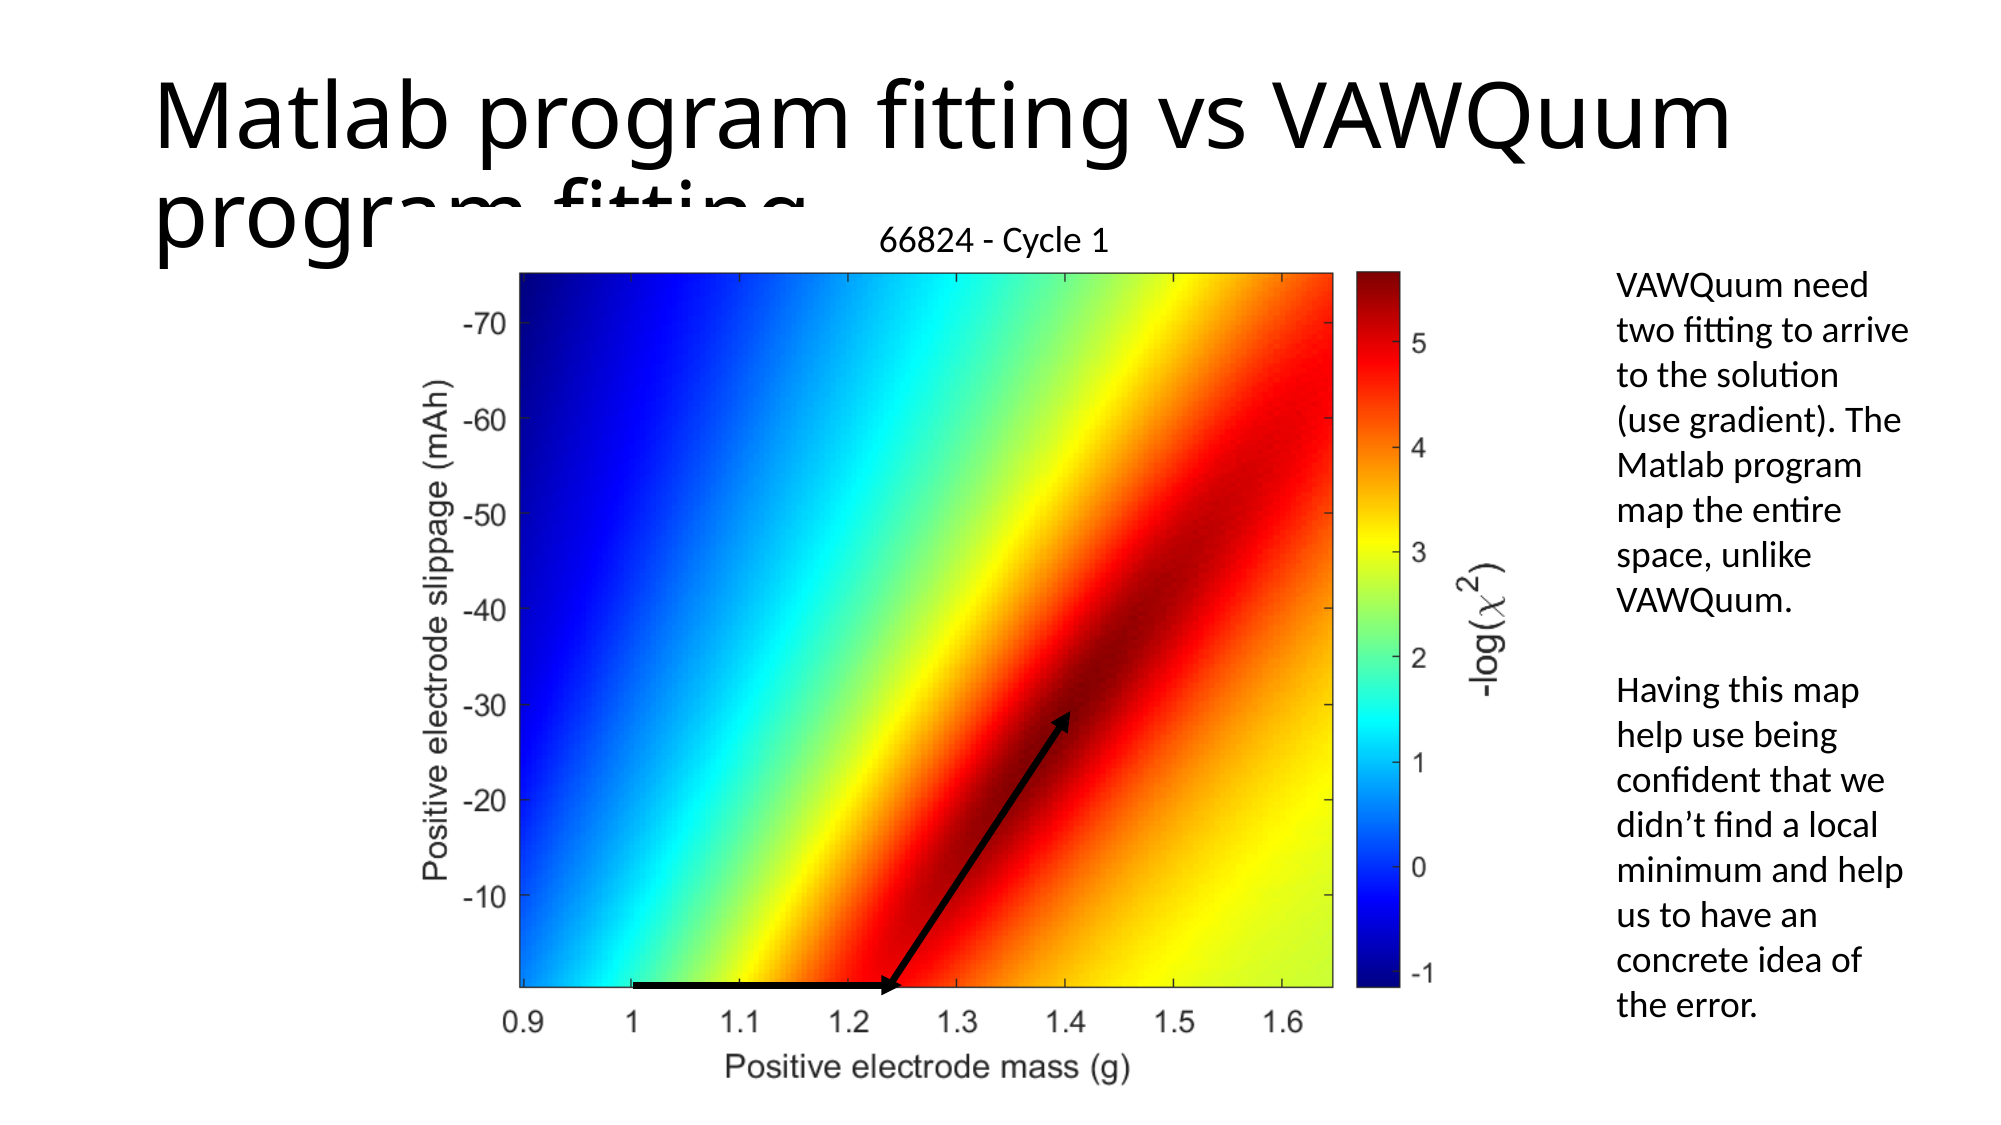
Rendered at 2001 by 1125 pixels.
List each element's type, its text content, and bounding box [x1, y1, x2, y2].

picture [384, 207, 1556, 1086]
text_box VAWQuum need two fitting to arrive to the solution (use gradient). The Matlab program map the entire space, unlike VAWQuum. Having this map help use being confident that we didn’t find a local minimum and help us to have an concrete idea of the error. [1601, 252, 1928, 1033]
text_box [889, 711, 1071, 986]
title Matlab program fitting vs VAWQuum program fitting [137, 59, 1863, 278]
